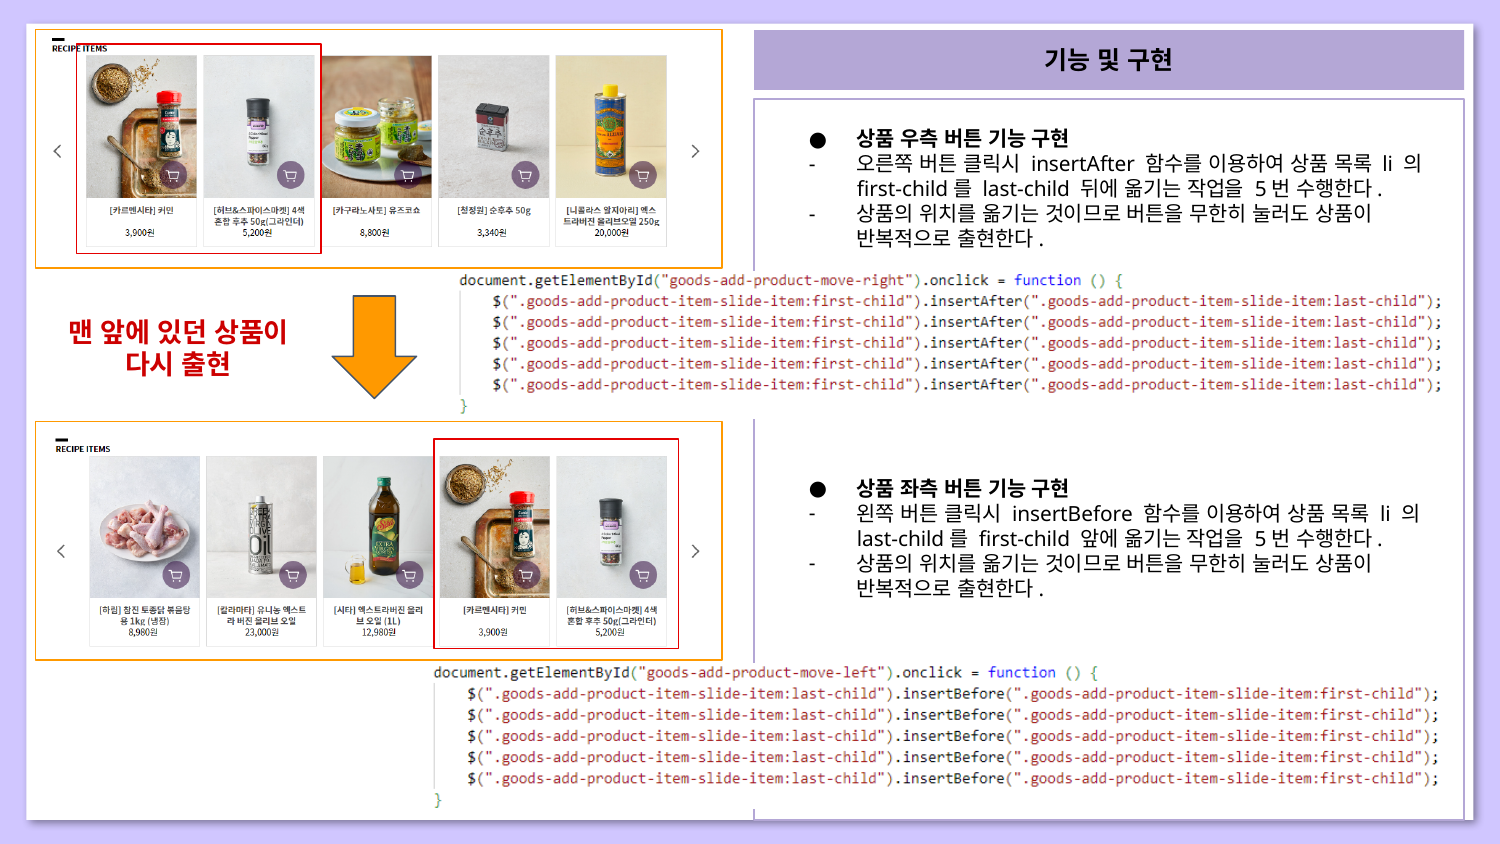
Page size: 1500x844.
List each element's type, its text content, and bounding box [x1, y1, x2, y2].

text_box 기능 및 구현 [754, 30, 1465, 90]
text_box [26, 23, 1474, 820]
picture [35, 425, 1445, 810]
text_box [35, 421, 449, 425]
text_box 맨 앞에 있던 상품이 다시 출현 [35, 299, 322, 395]
text_box [714, 29, 723, 268]
text_box [754, 99, 1465, 821]
text_box 상품 우측 버튼 기능 구현 오른쪽 버튼 클릭시 insertAfter 함수를 이용하여 상품 목록 li 의 first-child를 last-child 뒤에 옮기는 작업을 5번 수행한다. 상품의 위치를 옮기는 것이므로 버튼을 무한히 눌러도 상품이 반복적으로 출현한다. 상품 좌측 버튼 기능 구현 왼쪽 버튼 클릭시 insertBefore 함수를 이용하여 상품 목록 li 의 last-child를 first-child 앞에 옮기는 작업을 5번 수행한다. 상품의 위치를 옮기는 것이므로 버튼을 무한히 눌러도 상품이 반복적으로 출현한다. [766, 426, 1445, 616]
text_box [332, 295, 417, 399]
picture [35, 29, 714, 269]
text_box 상품 우측 버튼 기능 구현 오른쪽 버튼 클릭시 insertAfter 함수를 이용하여 상품 목록 li 의 first-child를 last-child 뒤에 옮기는 작업을 5번 수행한다. 상품의 위치를 옮기는 것이므로 버튼을 무한히 눌러도 상품이 반복적으로 출현한다. 상품 좌측 버튼 기능 구현 왼쪽 버튼 클릭시 insertBefore 함수를 이용하여 상품 목록 li 의 last-child를 first-child 앞에 옮기는 작업을 5번 수행한다. 상품의 위치를 옮기는 것이므로 버튼을 무한히 눌러도 상품이 반복적으로 출현한다. [766, 110, 1445, 270]
text_box [717, 426, 723, 660]
picture [453, 272, 1453, 418]
